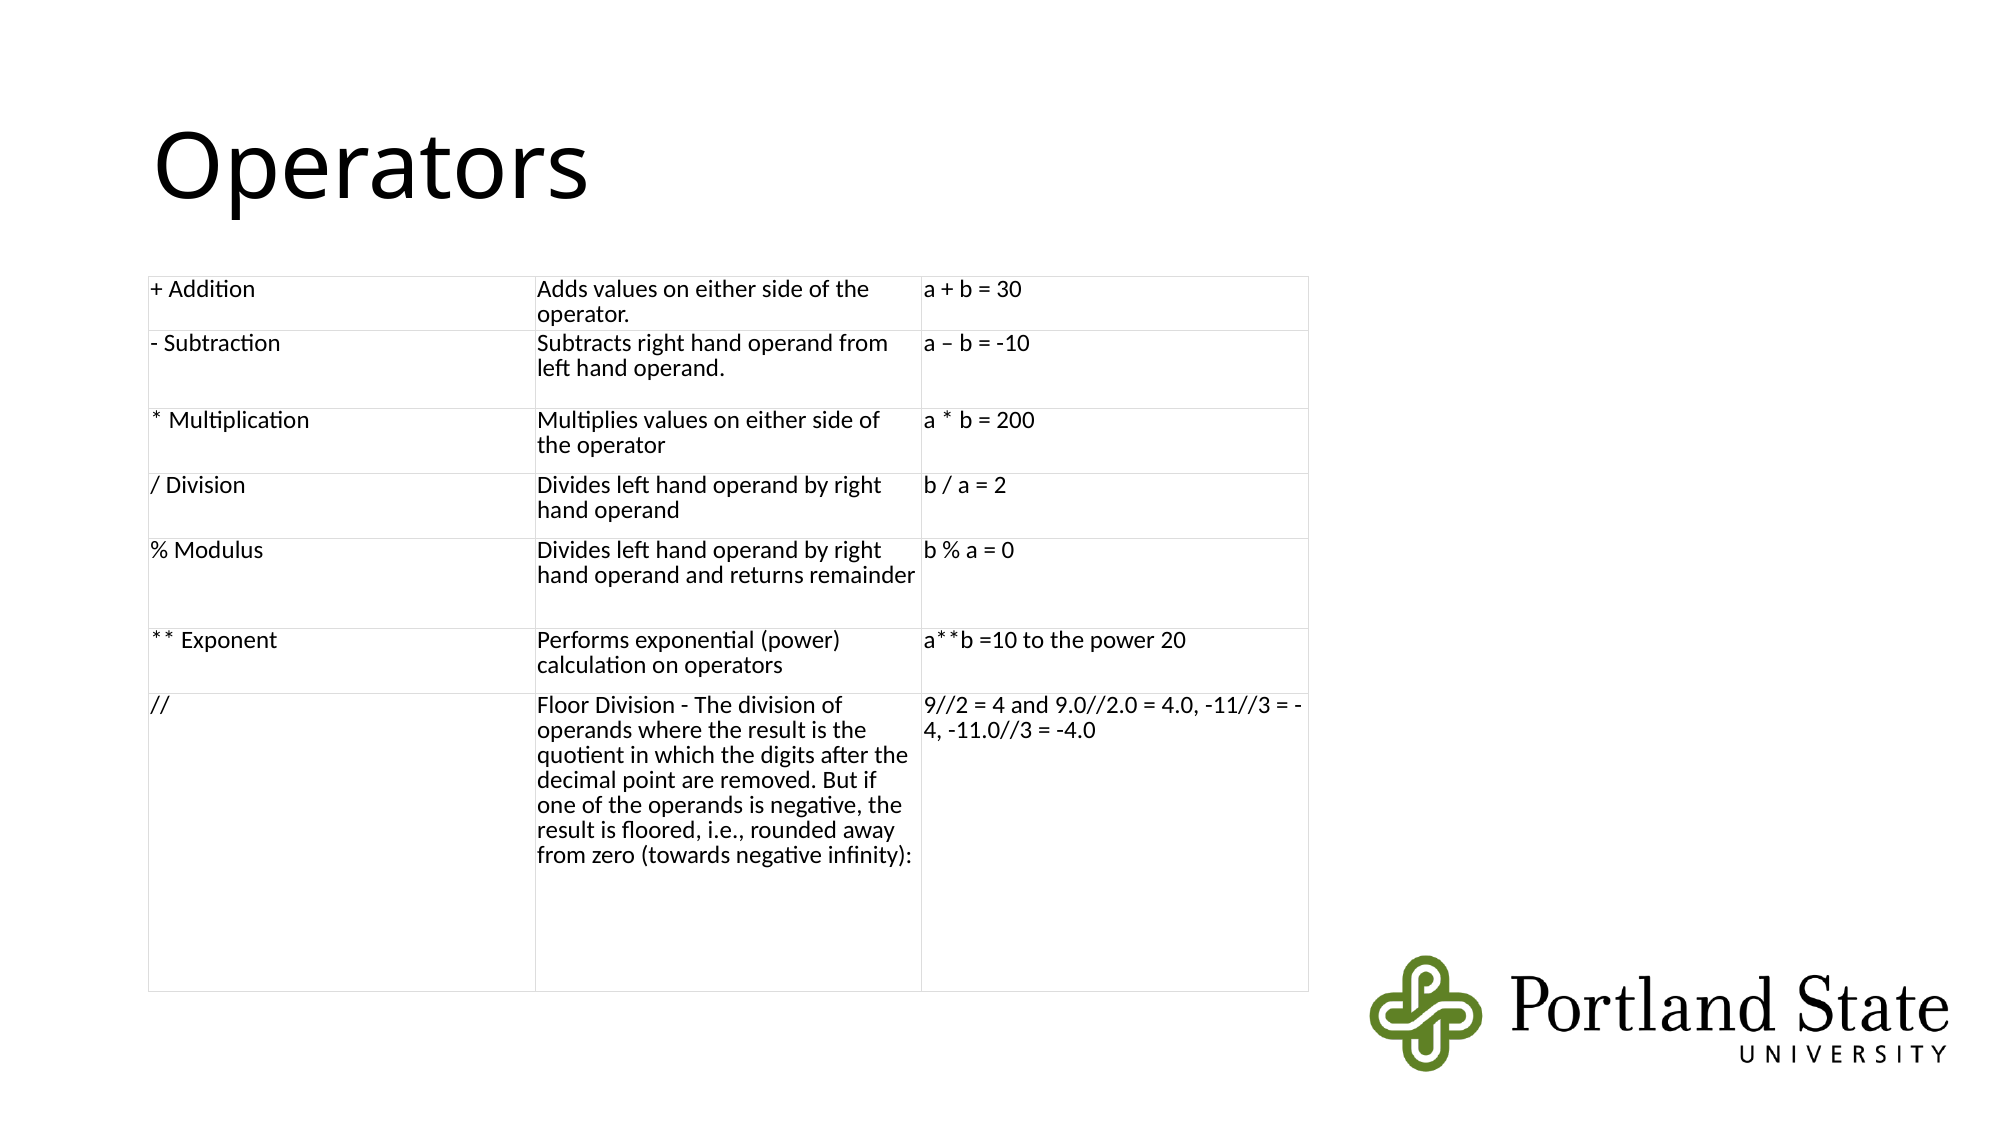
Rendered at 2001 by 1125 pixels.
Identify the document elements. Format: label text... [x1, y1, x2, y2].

table_cell b % a = 0 [922, 539, 1308, 628]
table_cell 9//2 = 4 and 9.0//2.0 = 4.0, -11//3 = -4, -11.0//3 = -4.0 [922, 694, 1308, 991]
table_cell Subtracts right hand operand from left hand operand. [536, 331, 921, 408]
table_cell Divides left hand operand by right hand operand and returns remainder [536, 539, 921, 628]
table_header Adds values on either side of the operator. [536, 277, 921, 330]
table_cell - Subtraction [149, 331, 535, 408]
table_cell / Division [149, 474, 535, 538]
table_cell Performs exponential (power) calculation on operators [536, 629, 921, 693]
table_cell a**b =10 to the power 20 [922, 629, 1308, 693]
table_cell * Multiplication [149, 409, 535, 473]
title Operators [137, 59, 1863, 278]
table_cell Multiplies values on either side of the operator [536, 409, 921, 473]
table_header + Addition [149, 277, 535, 330]
table_cell a – b = -10 [922, 331, 1308, 408]
table_cell b / a = 2 [922, 474, 1308, 538]
table_header a + b = 30 [922, 277, 1308, 330]
picture [1347, 929, 1970, 1097]
table_cell Divides left hand operand by right hand operand [536, 474, 921, 538]
table_cell ** Exponent [149, 629, 535, 693]
table_cell Floor Division - The division of operands where the result is the quotient in which the digits after the decimal point are removed. But if one of the operands is negative, the result is floored, i.e., rounded away from zero (towards negative infinity): [536, 694, 921, 991]
table_cell a * b = 200 [922, 409, 1308, 473]
table_cell % Modulus [149, 539, 535, 628]
table_cell // [149, 694, 535, 991]
